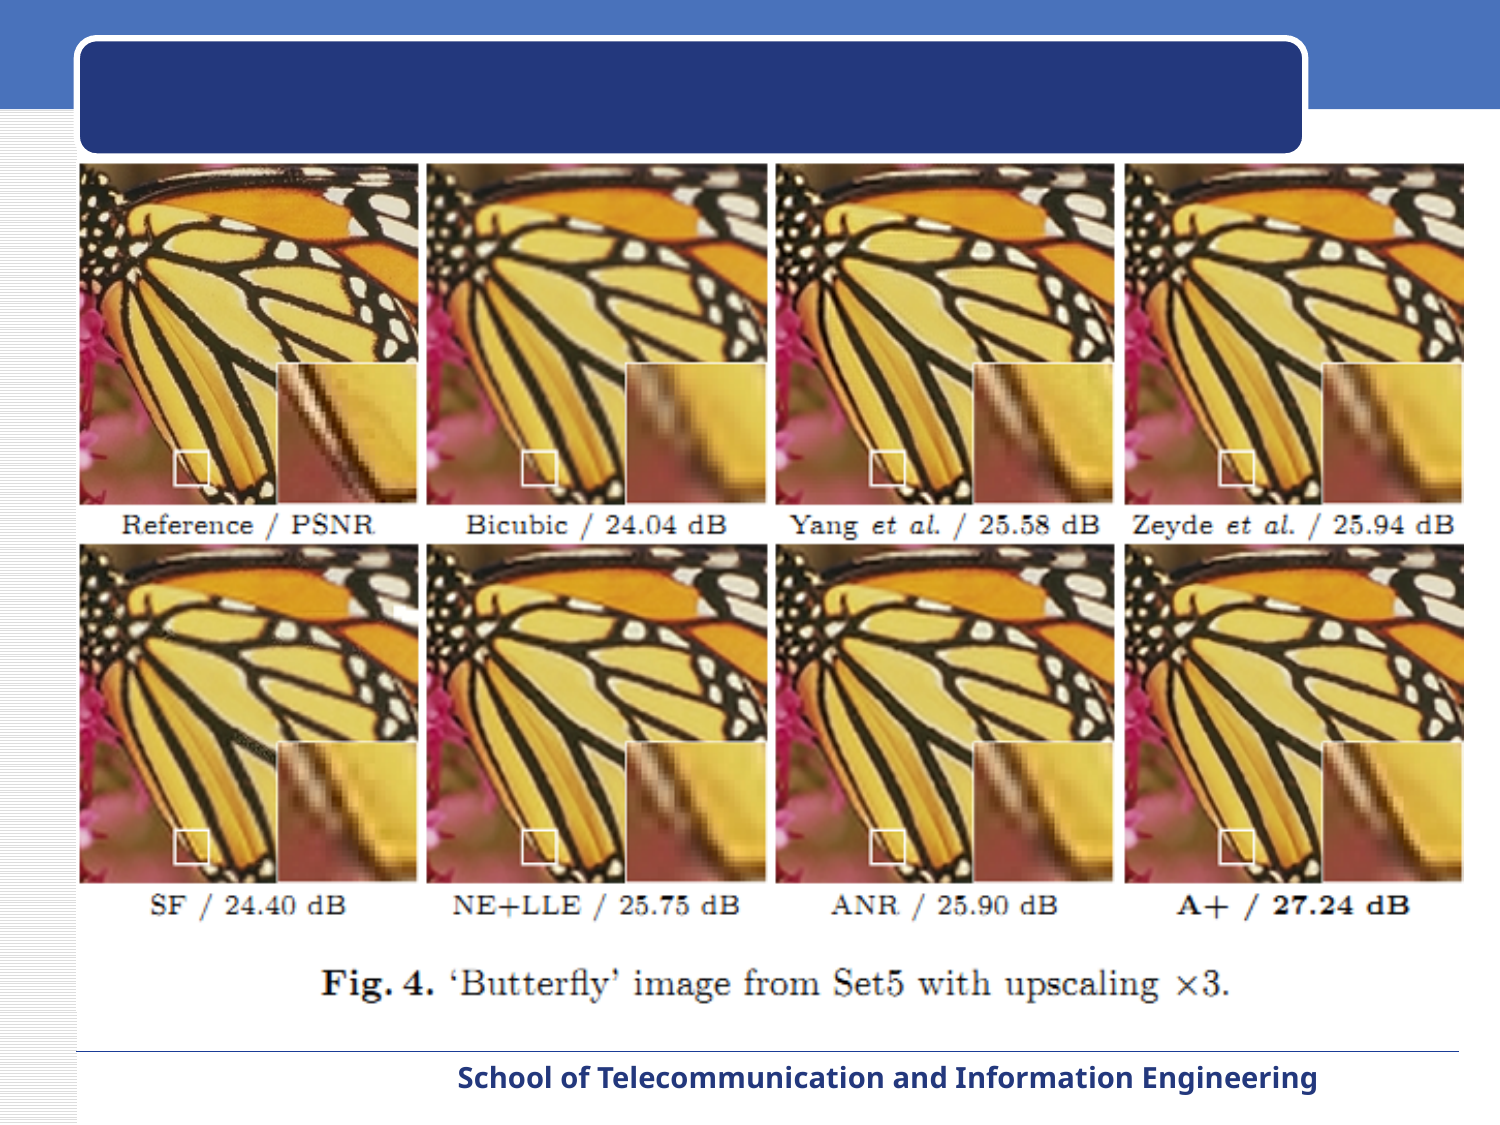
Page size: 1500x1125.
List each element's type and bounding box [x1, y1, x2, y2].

picture [76, 160, 1465, 1012]
